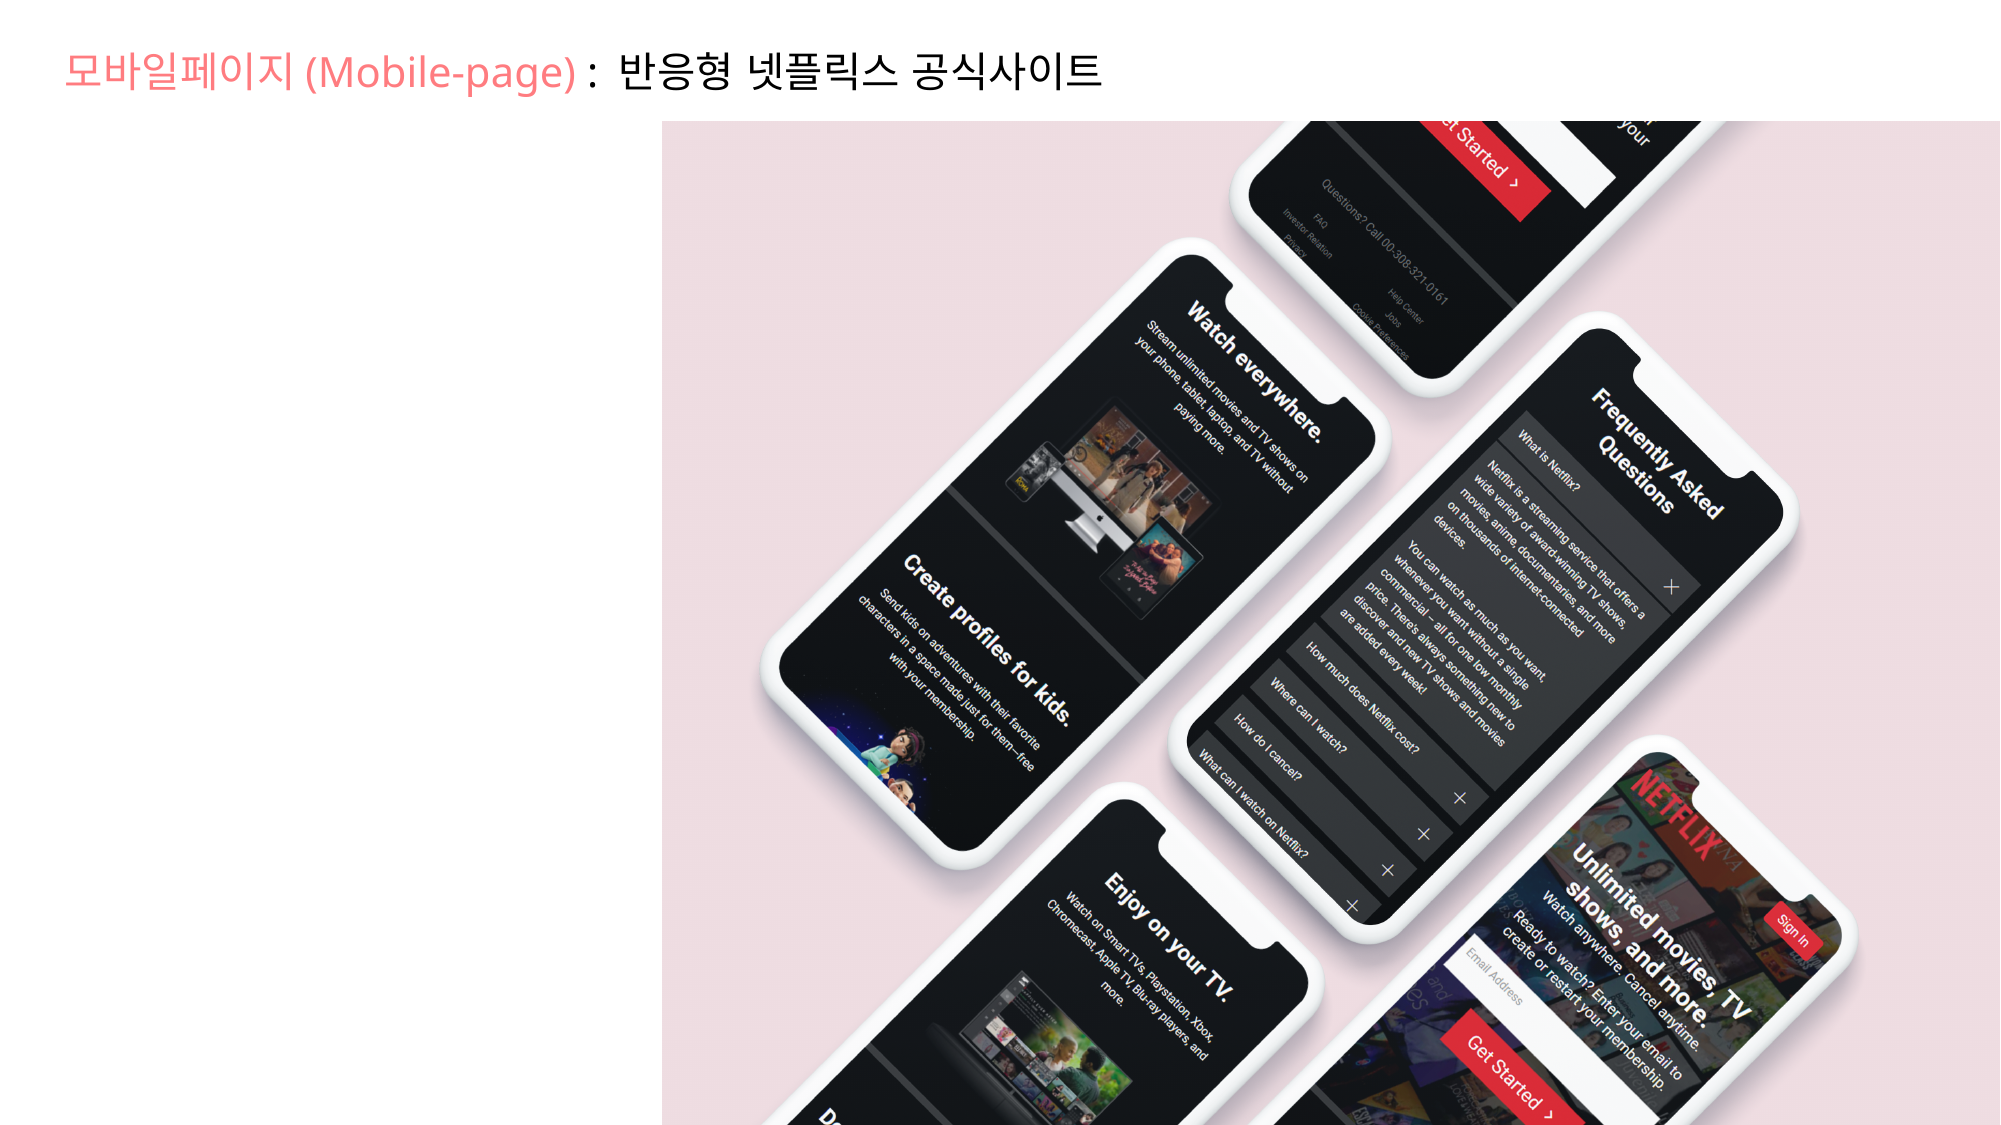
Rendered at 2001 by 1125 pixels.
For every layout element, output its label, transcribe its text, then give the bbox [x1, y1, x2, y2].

title 모바일페이지(Mobile-page) : 반응형 넷플릭스 공식사이트 [49, 32, 1962, 117]
picture [662, 121, 2000, 1125]
